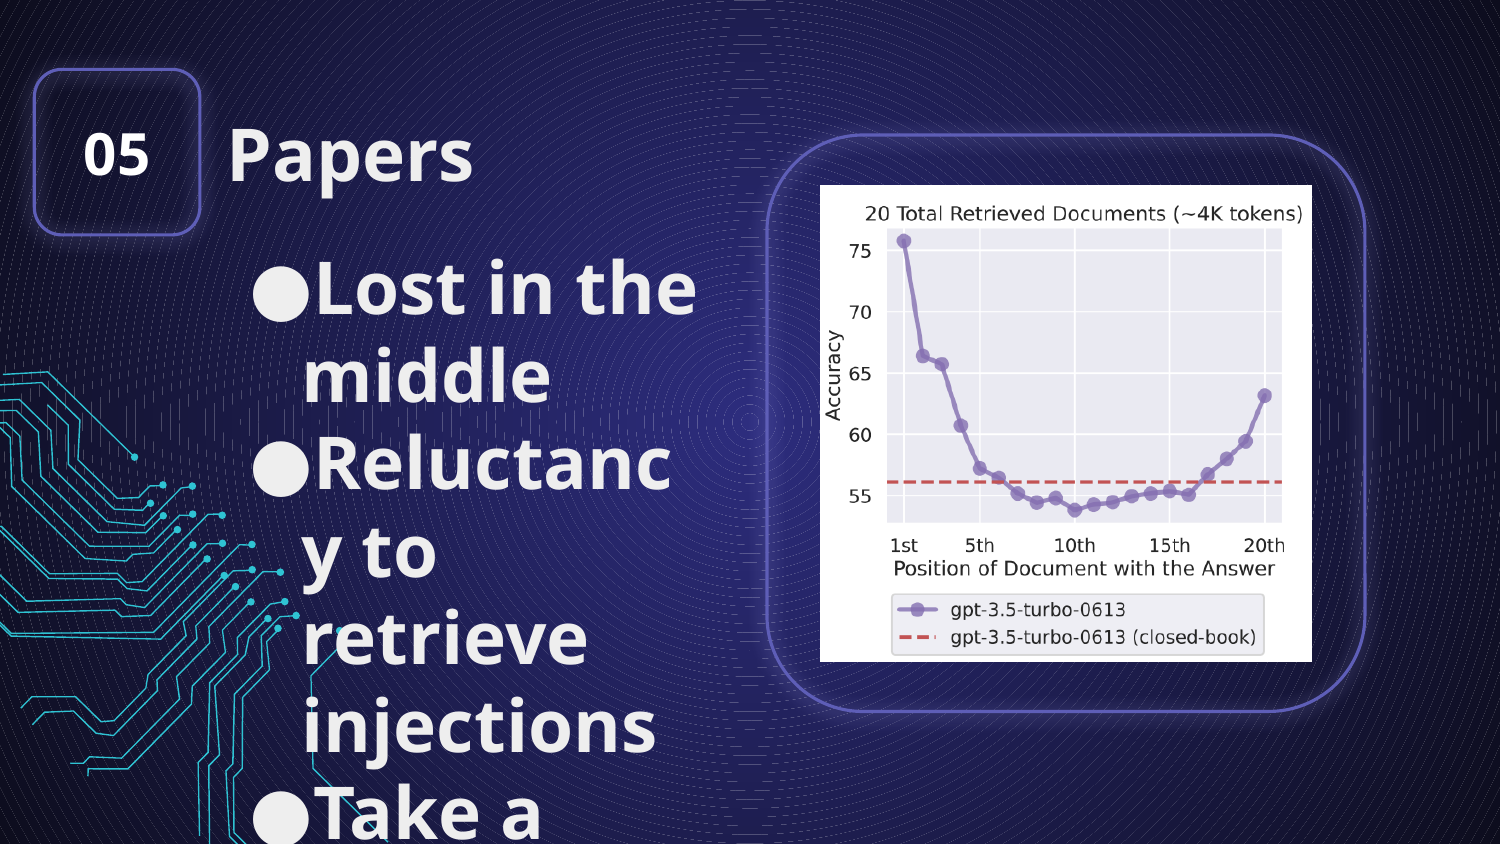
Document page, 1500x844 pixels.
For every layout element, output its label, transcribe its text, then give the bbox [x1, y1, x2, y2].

title 05 [42, 114, 192, 190]
picture [819, 184, 1313, 662]
subtitle Lost in the middle Reluctancy to retrieve injections Take a deep breath Active prompting Hallucinations snowball Many-shot Jailbreaking [211, 227, 715, 809]
list Papers [211, 77, 801, 227]
text_box [766, 135, 1365, 712]
text_box [34, 69, 200, 235]
